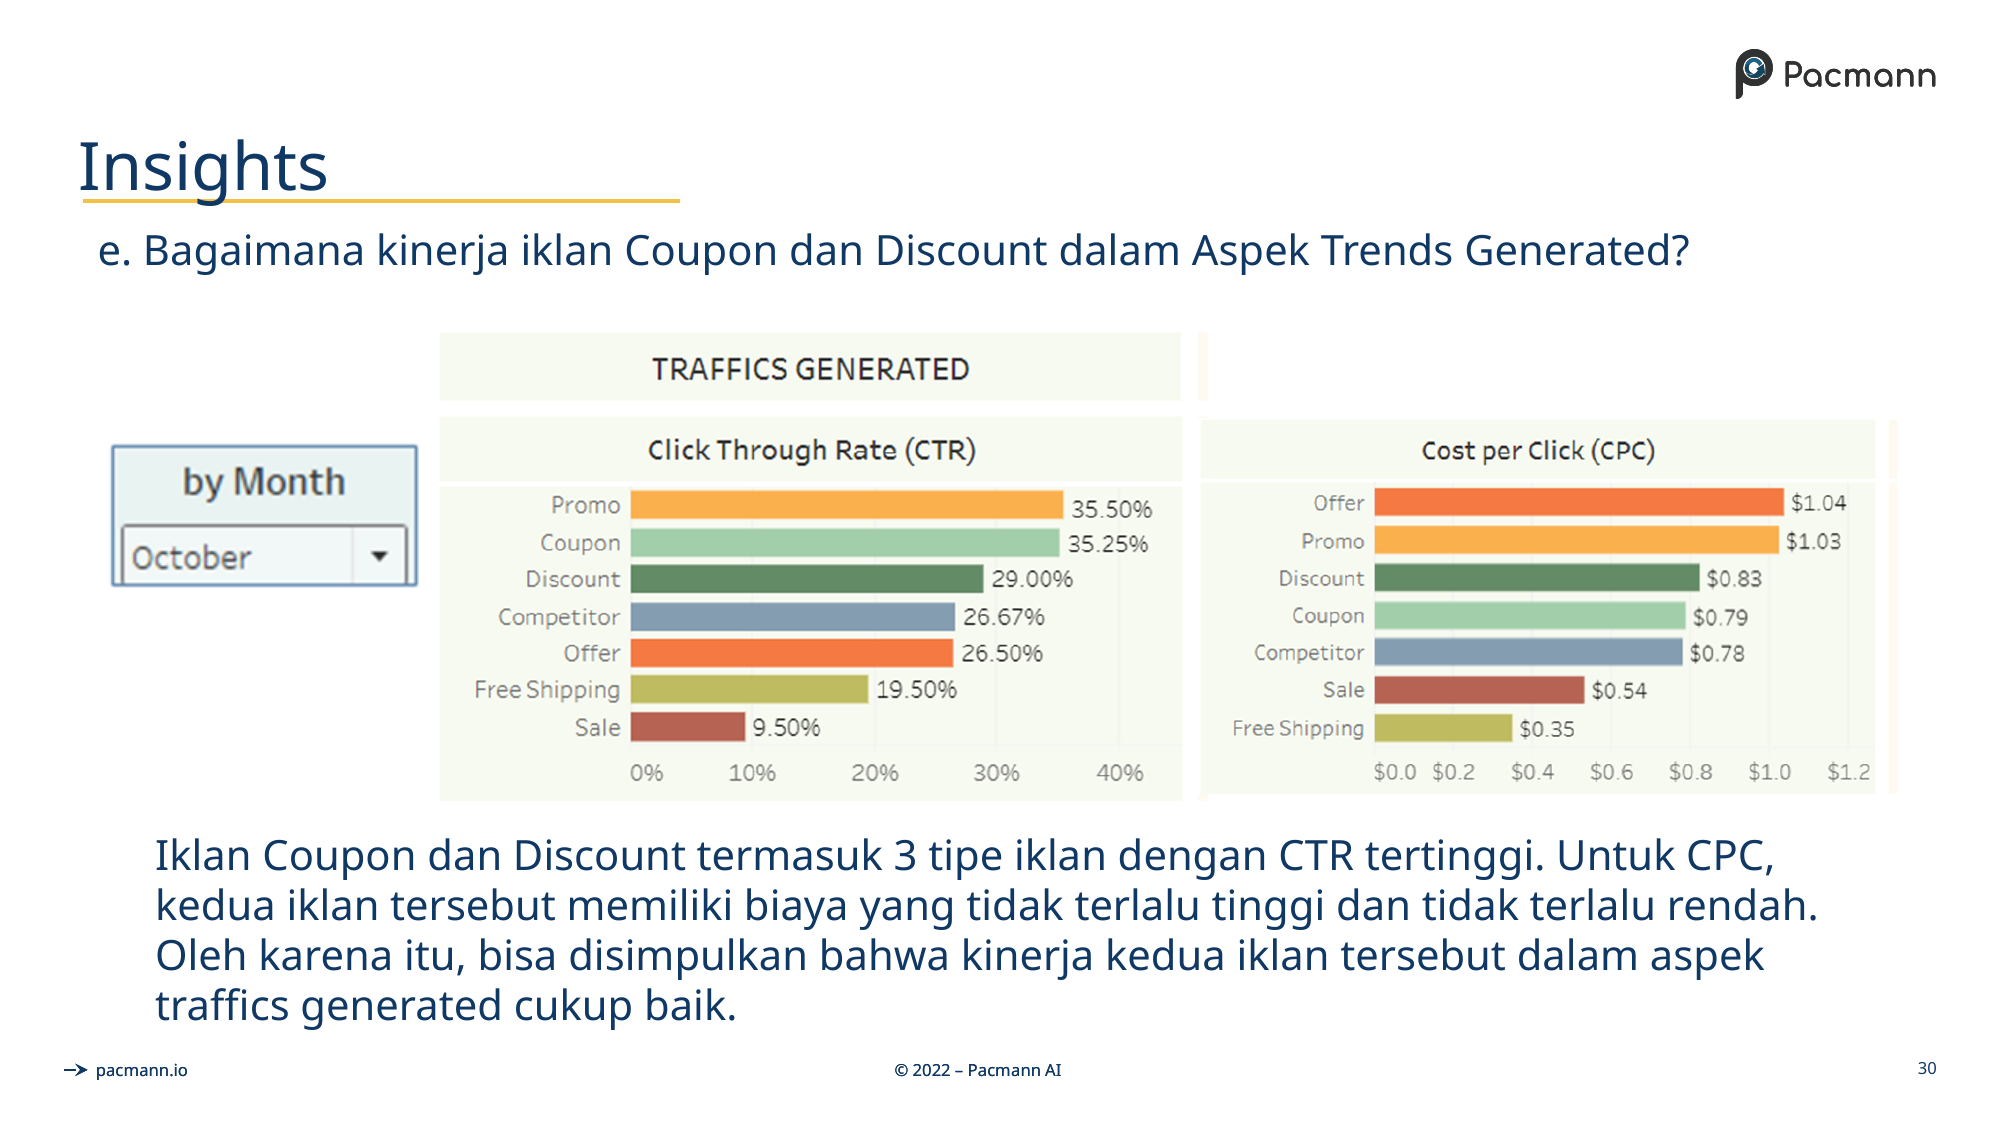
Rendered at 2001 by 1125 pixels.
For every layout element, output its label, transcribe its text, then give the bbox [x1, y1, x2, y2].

picture [1707, 36, 1966, 112]
text_box e. Bagaimana kinerja iklan Coupon dan Discount dalam Aspek Trends Generated? [65, 216, 1934, 282]
title Insights [63, 59, 1935, 278]
text_box Iklan Coupon dan Discount termasuk 3 tipe iklan dengan CTR tertinggi. Untuk CPC, kedua iklan tersebut memiliki biaya yang tidak terlalu tinggi dan tidak terlalu rendah. Oleh karena itu, bisa disimpulkan bahwa kinerja kedua iklan tersebut dalam aspek traffics generated cukup baik. [140, 821, 1860, 1036]
picture [102, 323, 1898, 802]
